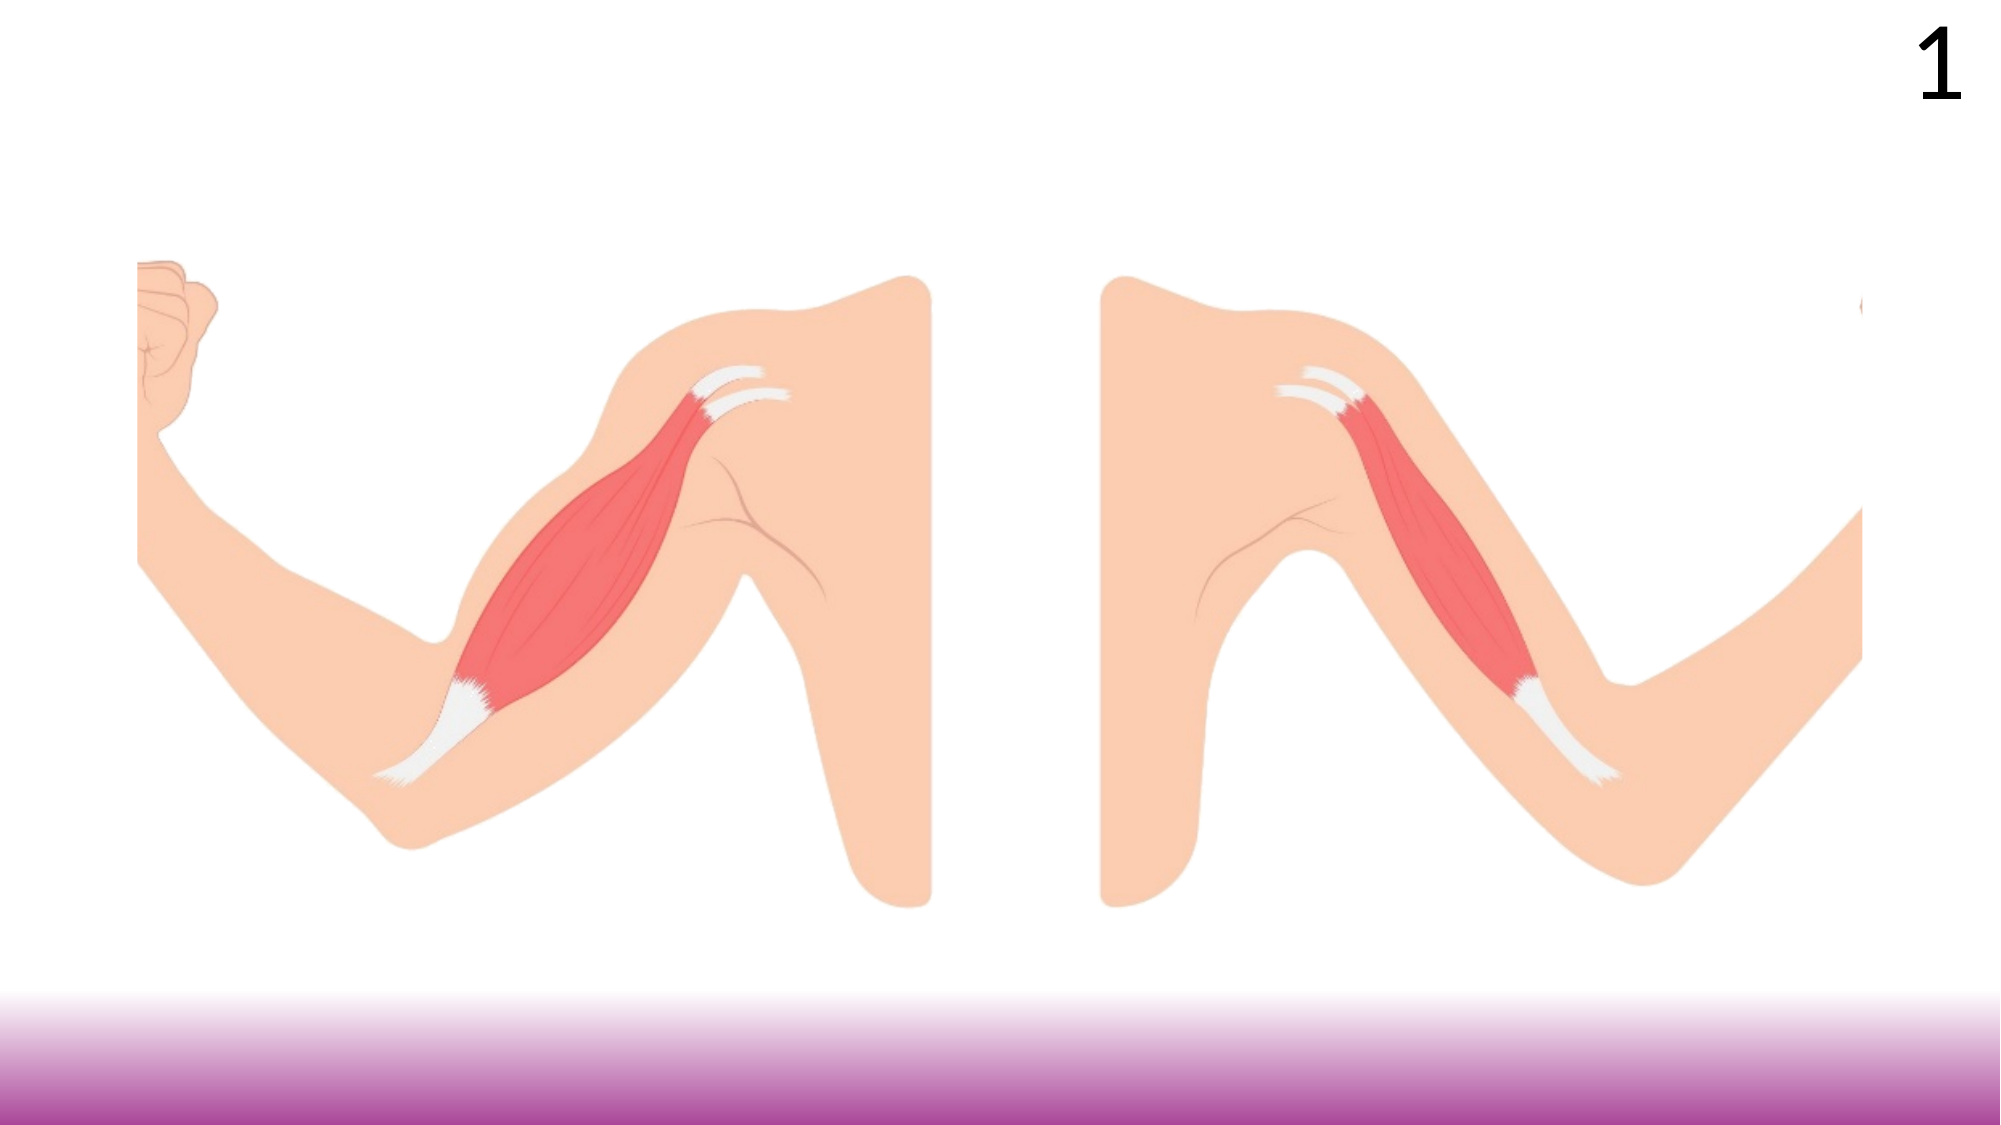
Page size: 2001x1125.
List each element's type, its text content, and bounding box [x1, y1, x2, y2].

picture [137, 224, 1863, 964]
text_box 1 [1894, 0, 1982, 130]
text_box [0, 0, 2000, 1125]
